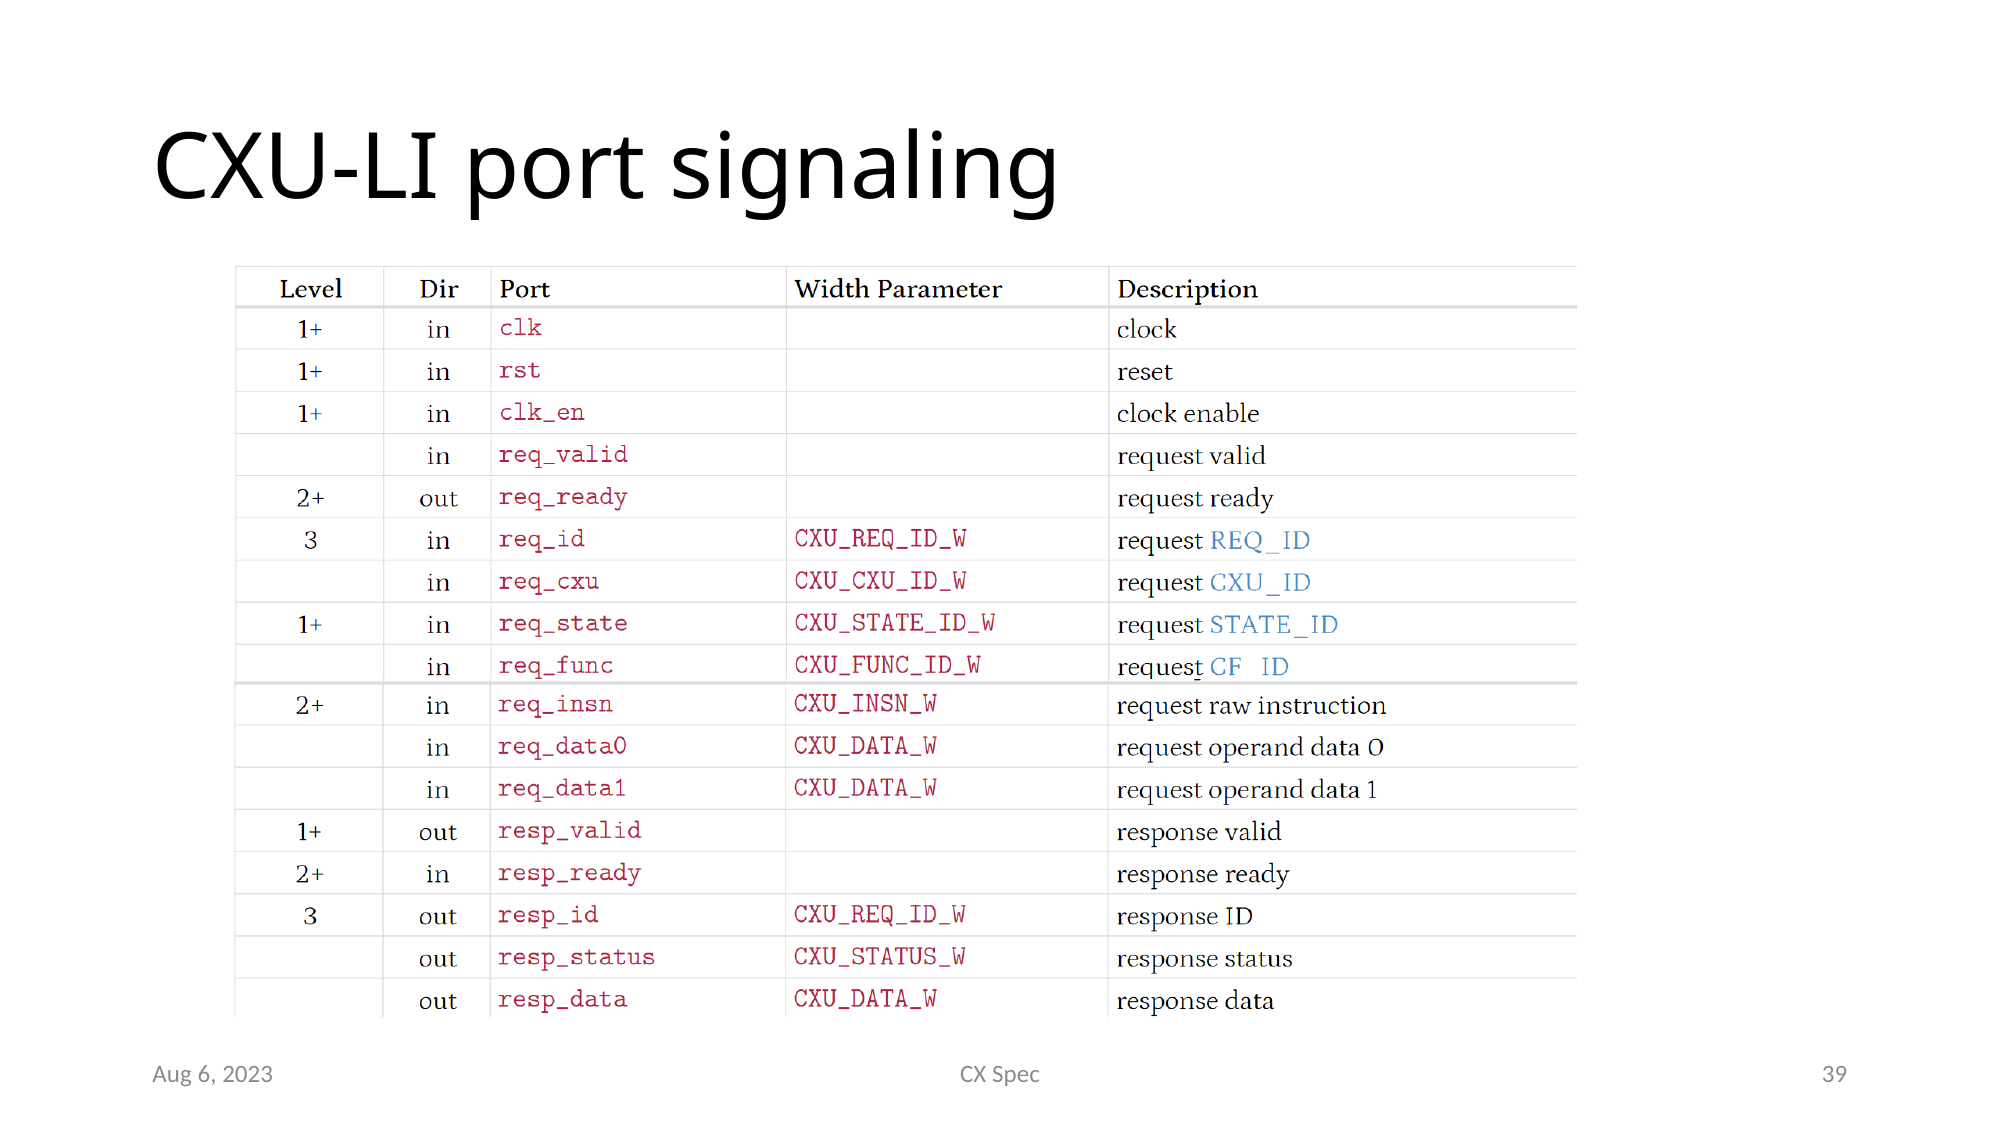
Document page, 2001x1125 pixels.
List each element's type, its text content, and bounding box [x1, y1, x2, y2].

slide_number 39 [1412, 1042, 1863, 1103]
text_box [223, 262, 1577, 1017]
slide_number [137, 1042, 588, 1103]
title CXU-LI port signaling [137, 59, 1863, 278]
footer CX Spec [662, 1042, 1338, 1103]
